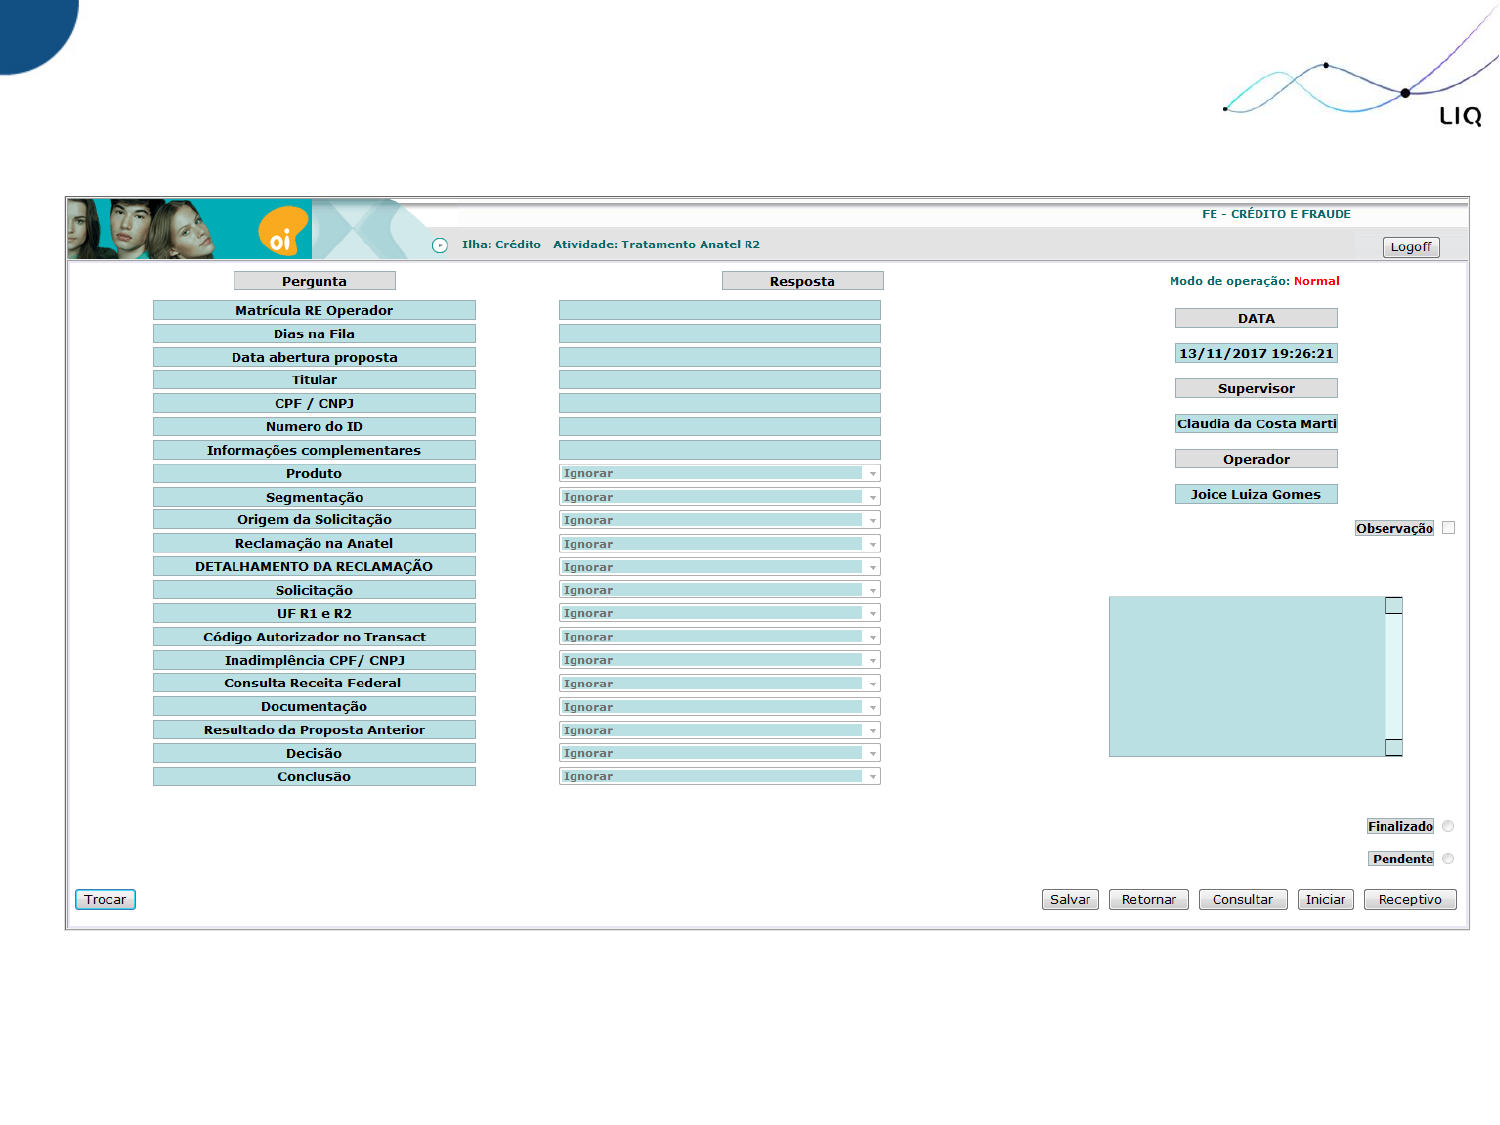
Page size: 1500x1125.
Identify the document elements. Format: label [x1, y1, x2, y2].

picture [64, 196, 1471, 931]
picture [1222, 0, 1499, 131]
picture [0, 0, 130, 170]
